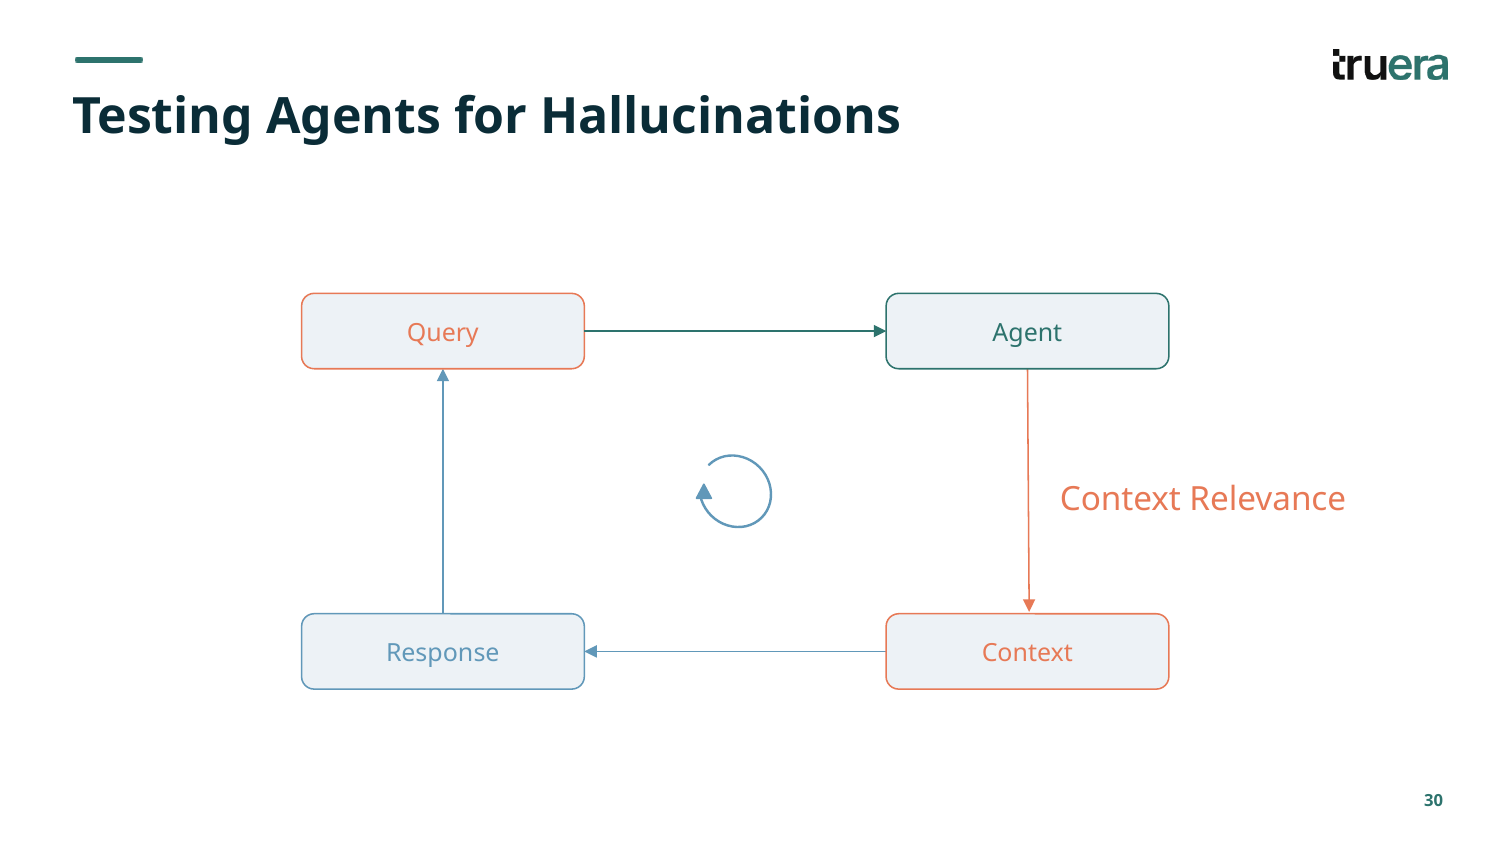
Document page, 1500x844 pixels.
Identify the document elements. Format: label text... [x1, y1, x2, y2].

text_box Agent [886, 293, 1169, 369]
title Testing Agents for Hallucinations [56, 68, 1256, 163]
picture [75, 57, 143, 63]
text_box Context [886, 613, 1169, 690]
text_box Response [301, 613, 585, 690]
slide_number ‹#› [1368, 774, 1459, 839]
picture [1333, 49, 1448, 80]
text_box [686, 437, 785, 545]
text_box Query [301, 293, 585, 369]
text_box Context Relevance [1035, 455, 1380, 532]
